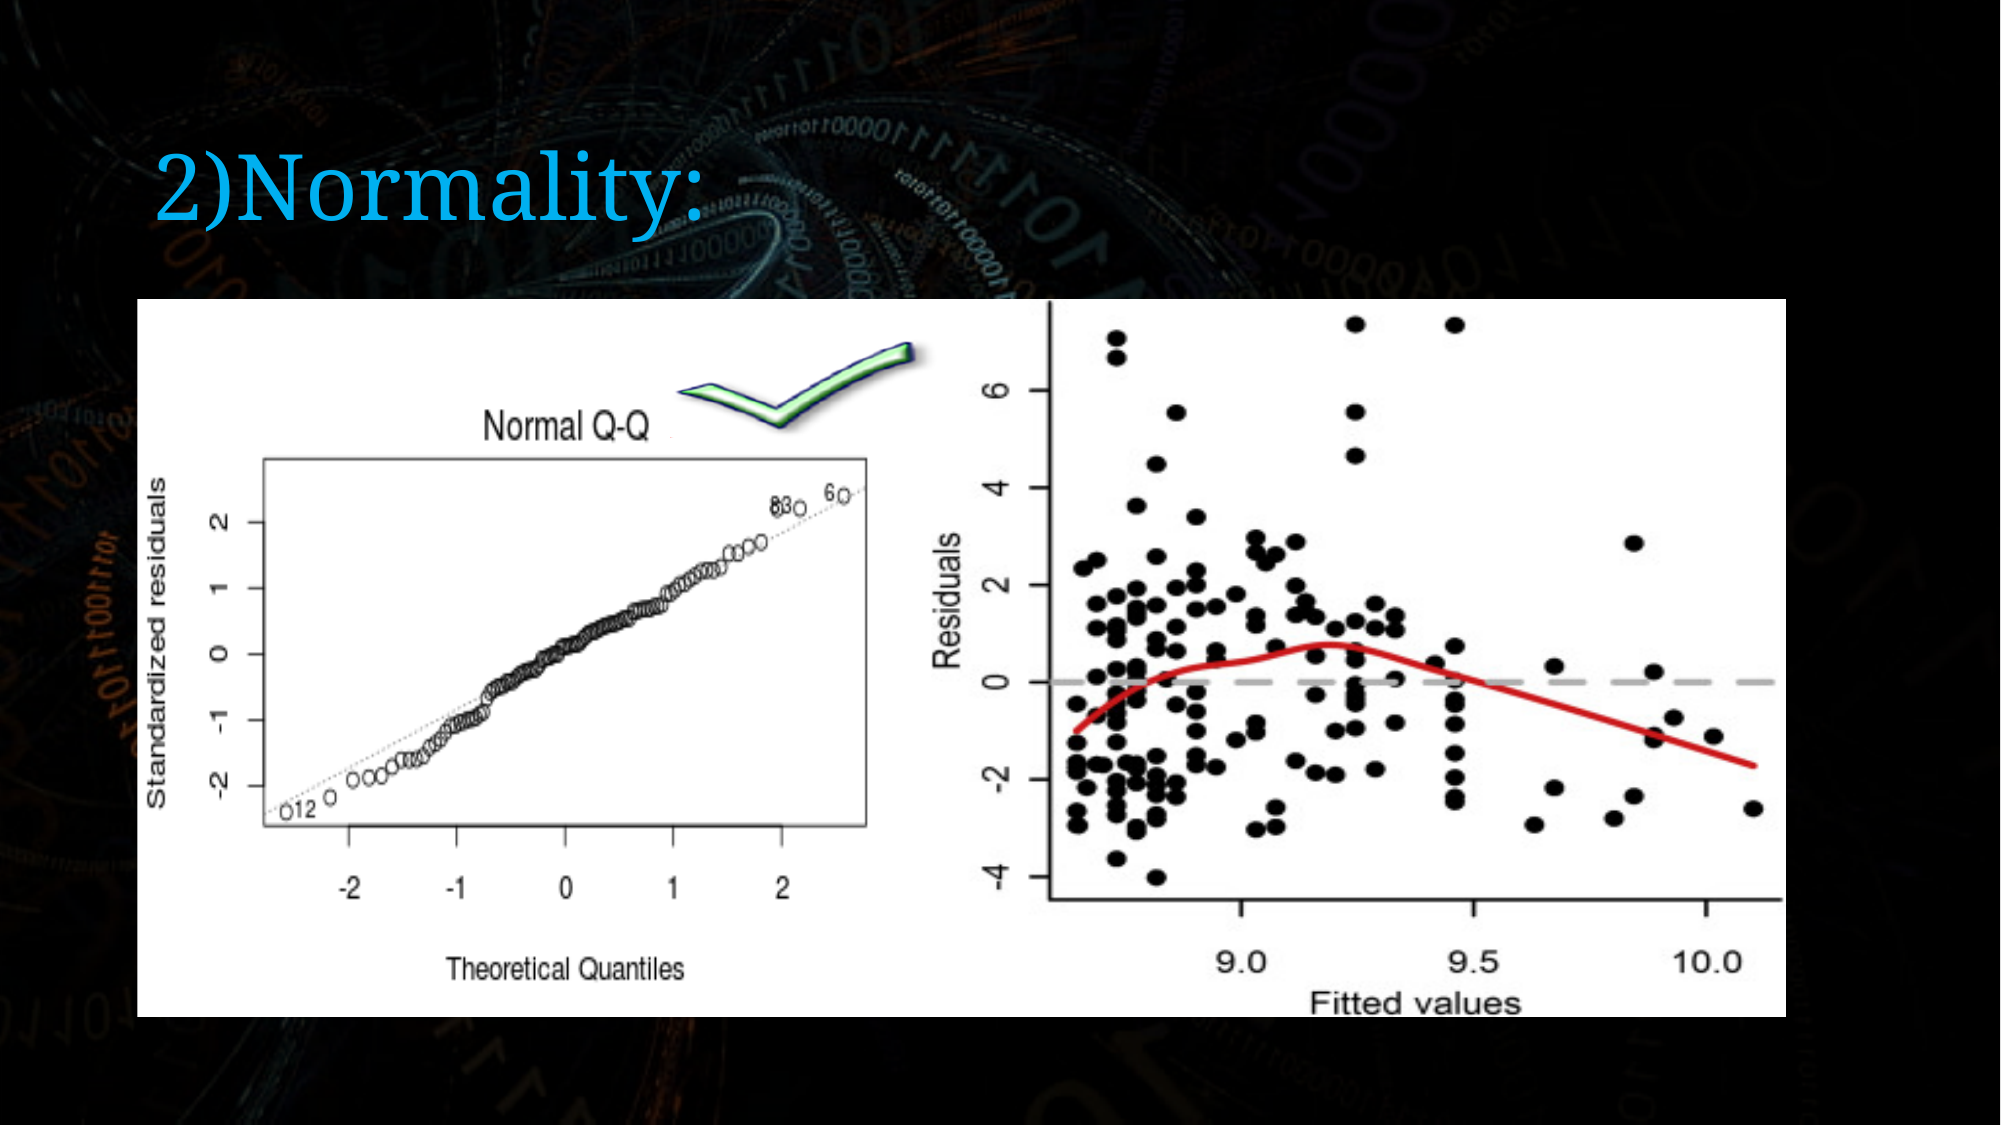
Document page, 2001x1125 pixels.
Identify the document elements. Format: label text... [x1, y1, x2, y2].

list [137, 299, 931, 1017]
title 2)Normality: [137, 82, 1863, 300]
picture [0, 0, 2001, 1125]
